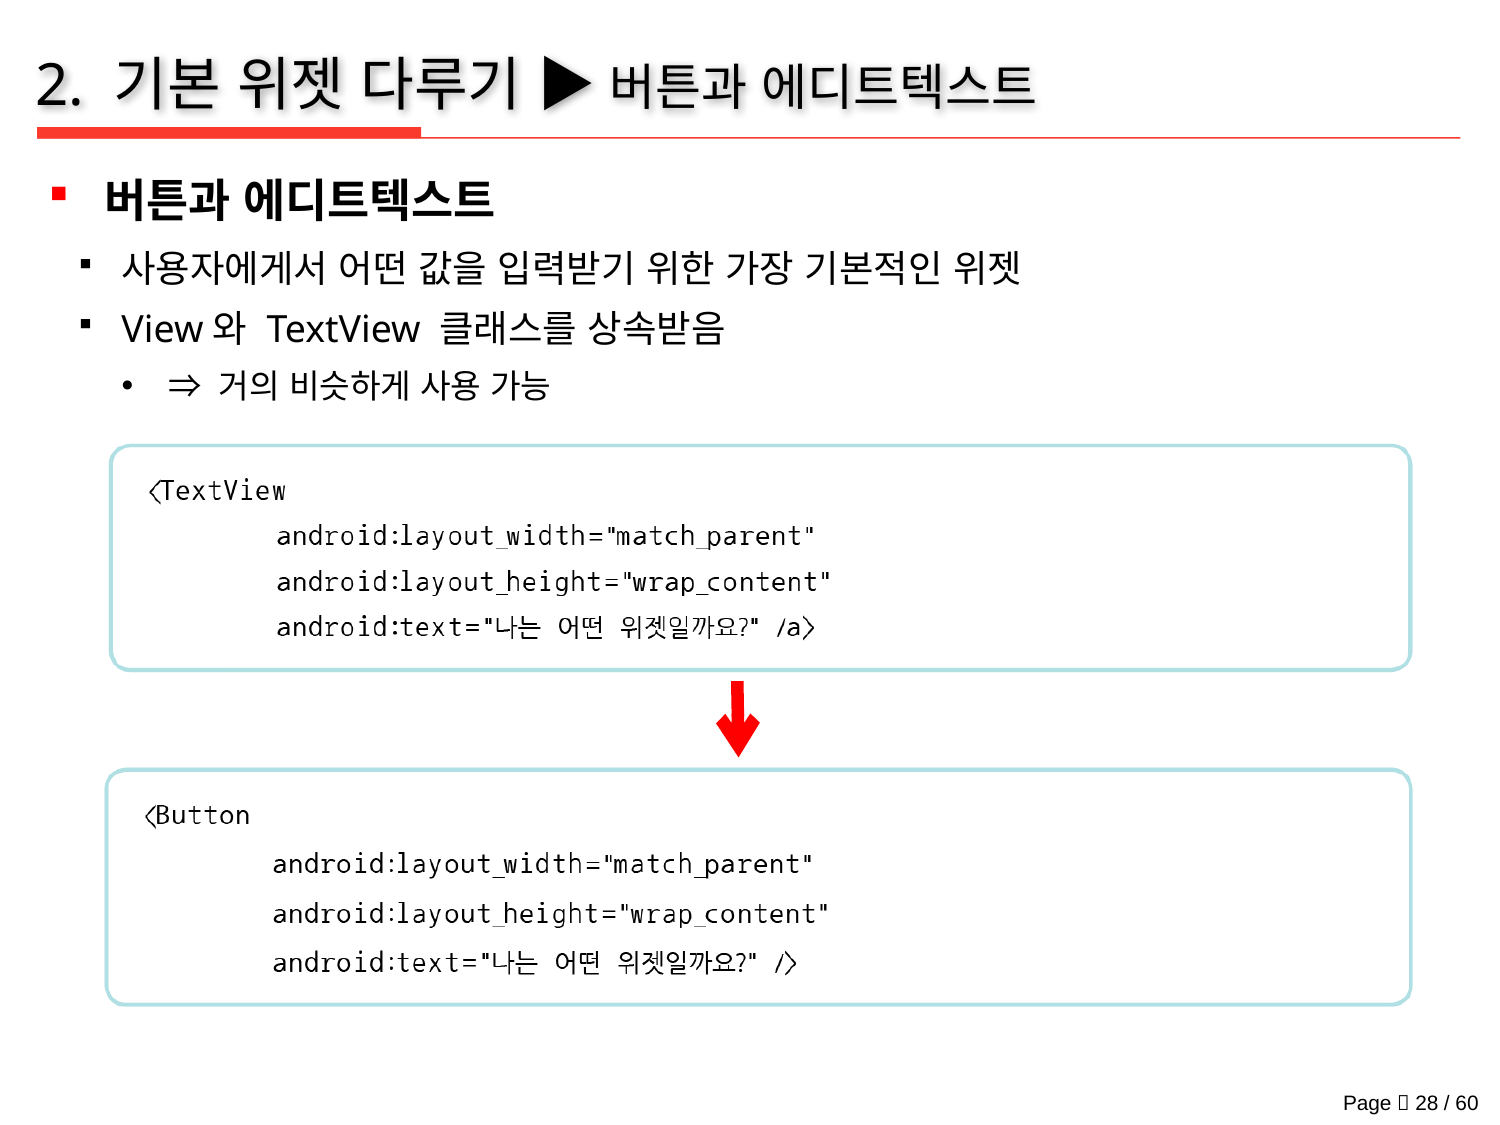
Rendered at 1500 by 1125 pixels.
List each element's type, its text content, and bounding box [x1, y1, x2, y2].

title 2. 기본 위젯 다루기 ▶ 버튼과 에디트텍스트 [35, 47, 1434, 142]
picture [101, 431, 1424, 681]
list 버튼과 에디트텍스트 사용자에게서 어떤 값을 입력받기 위한 가장 기본적인 위젯 View와 TextView 클래스를 상속받음 ⇒ 거의 비슷하게 사용 가능 [48, 171, 1448, 880]
picture [93, 758, 1418, 1015]
